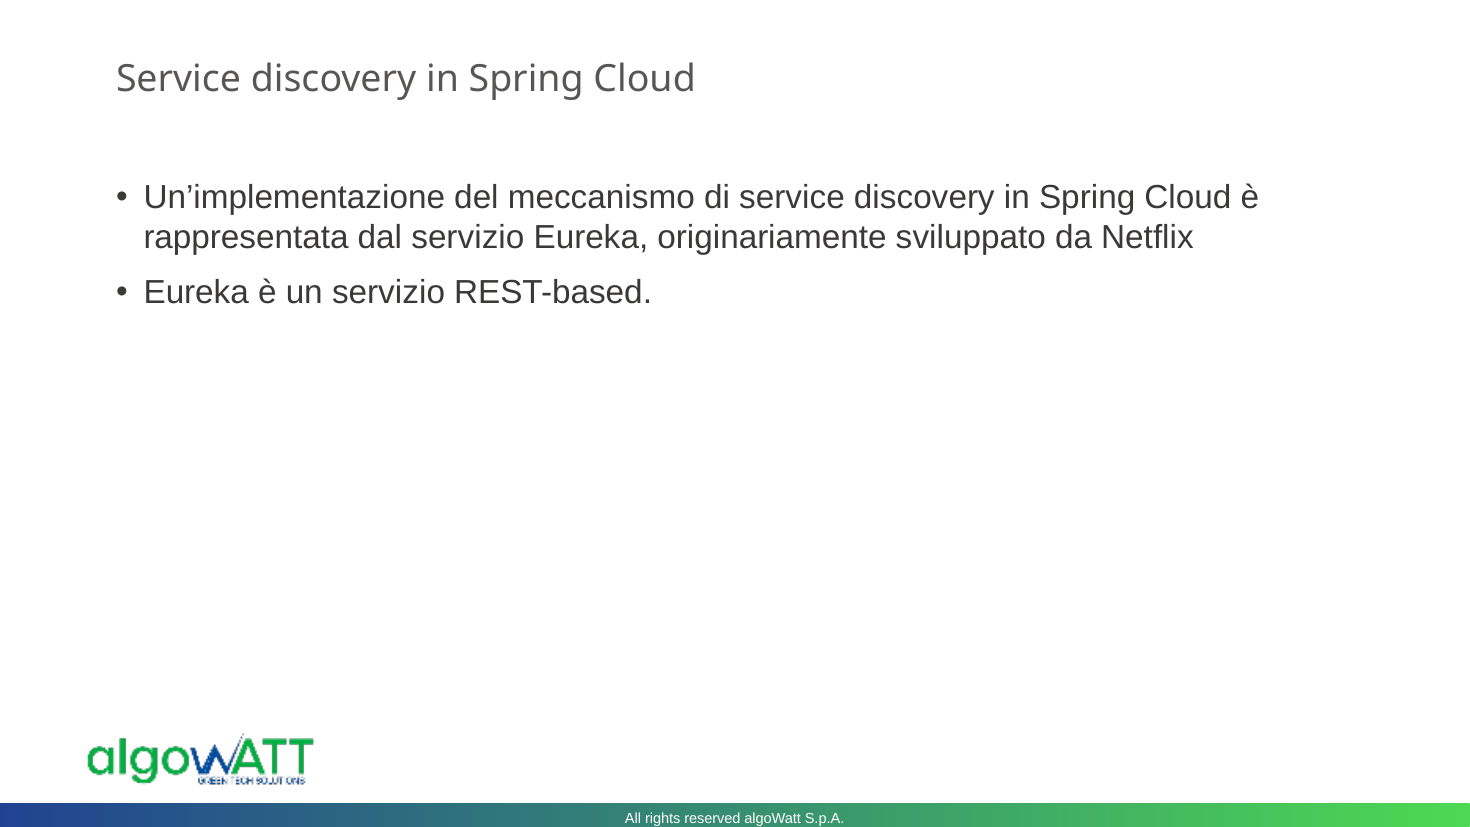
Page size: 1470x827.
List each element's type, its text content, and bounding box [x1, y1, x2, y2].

footer All rights reserved algoWatt S.p.A. [486, 795, 983, 827]
list Un’implementazione del meccanismo di service discovery in Spring Cloud è rappresentata dal servizio Eureka, originariamente sviluppato da Netflix Eureka è un servizio REST-based. [101, 168, 1369, 714]
picture [82, 718, 326, 799]
title Service discovery in Spring Cloud [101, 43, 1369, 109]
